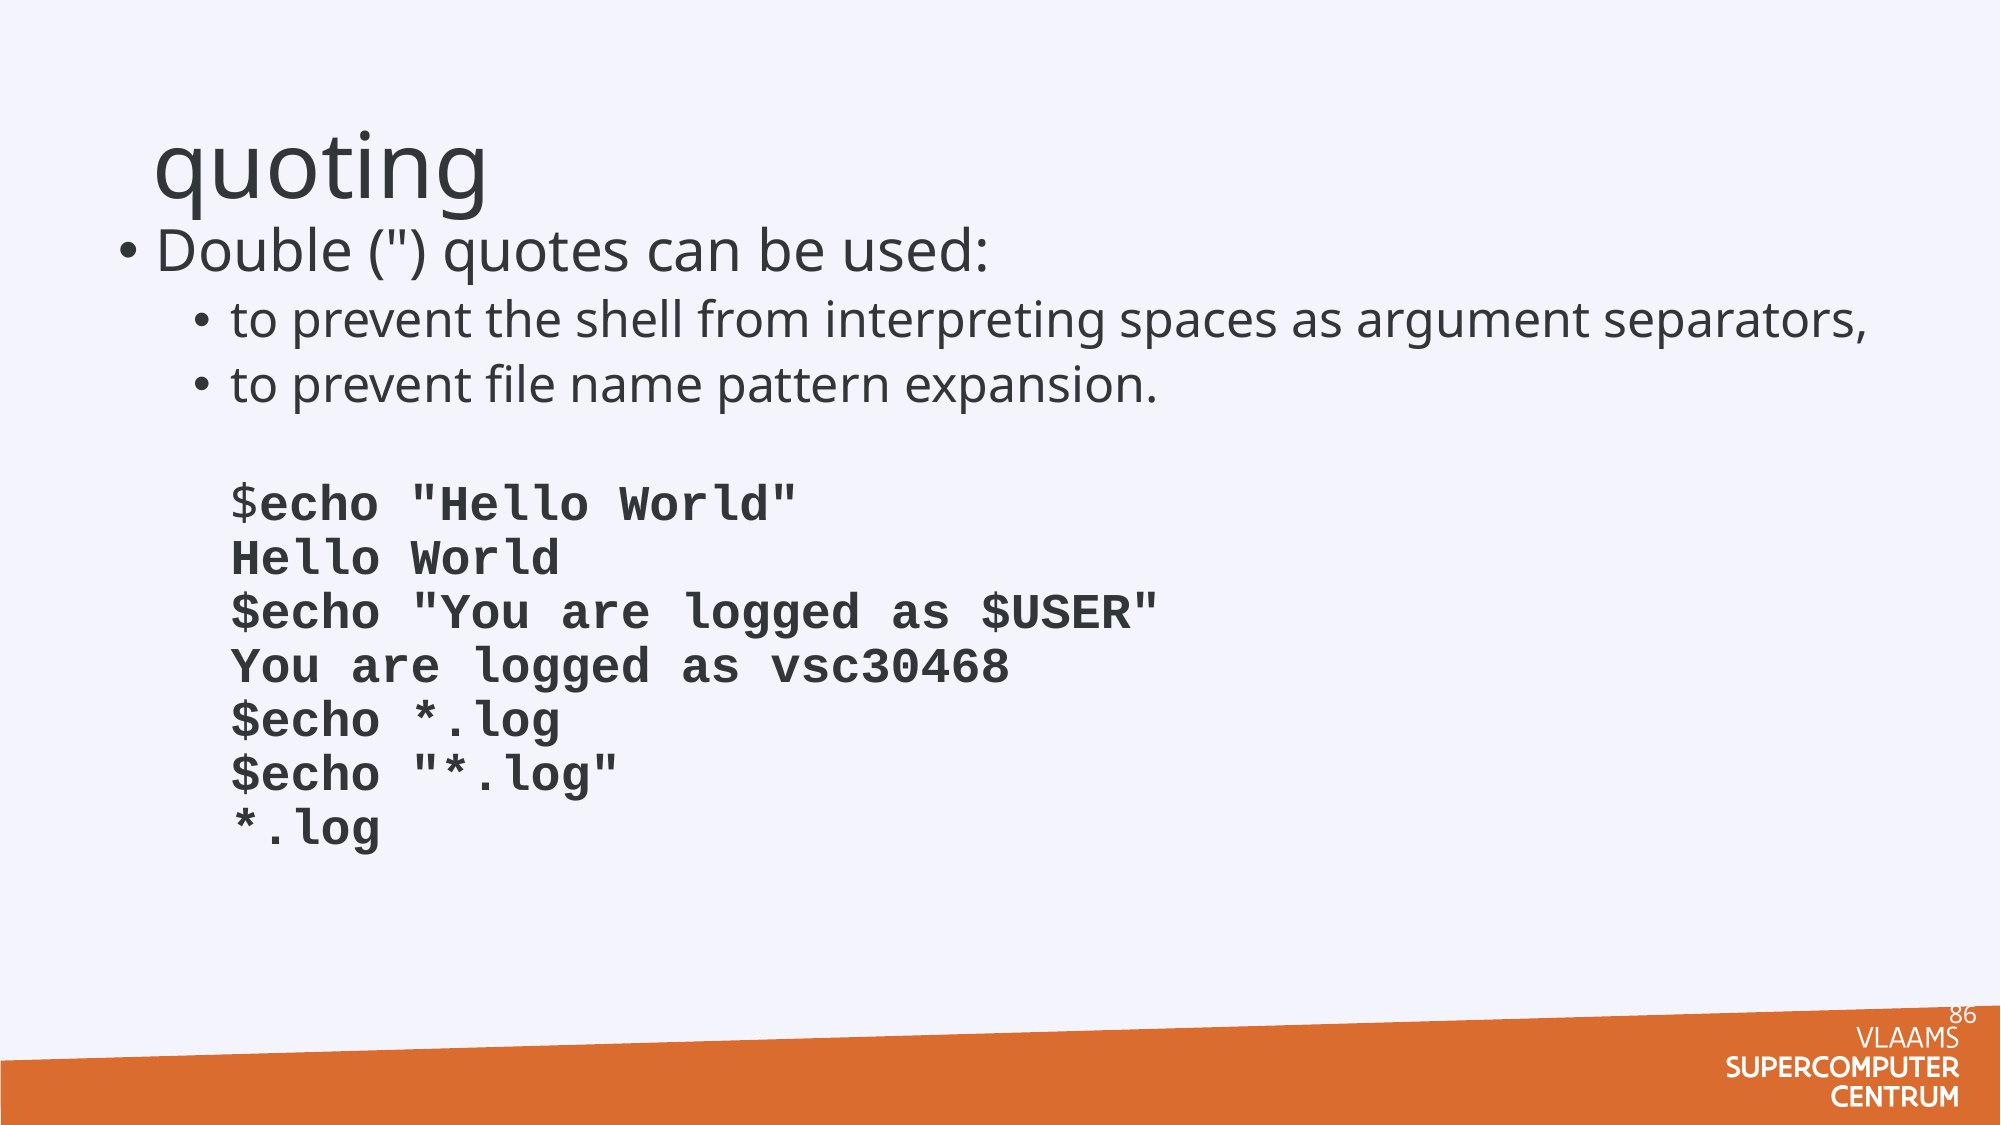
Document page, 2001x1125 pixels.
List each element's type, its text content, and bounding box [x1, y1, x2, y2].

slide_number 86 [1787, 992, 1993, 1040]
title quoting [137, 59, 1863, 221]
picture [1725, 1021, 1960, 1117]
list Double (") quotes can be used: to prevent the shell from interpreting spaces as argument separators, to prevent file name pattern expansion. $echo "Hello World" Hello World $echo "You are logged as $USER" You are logged as vsc30468 $echo *.log $echo "*.log" *.log [118, 221, 1941, 948]
